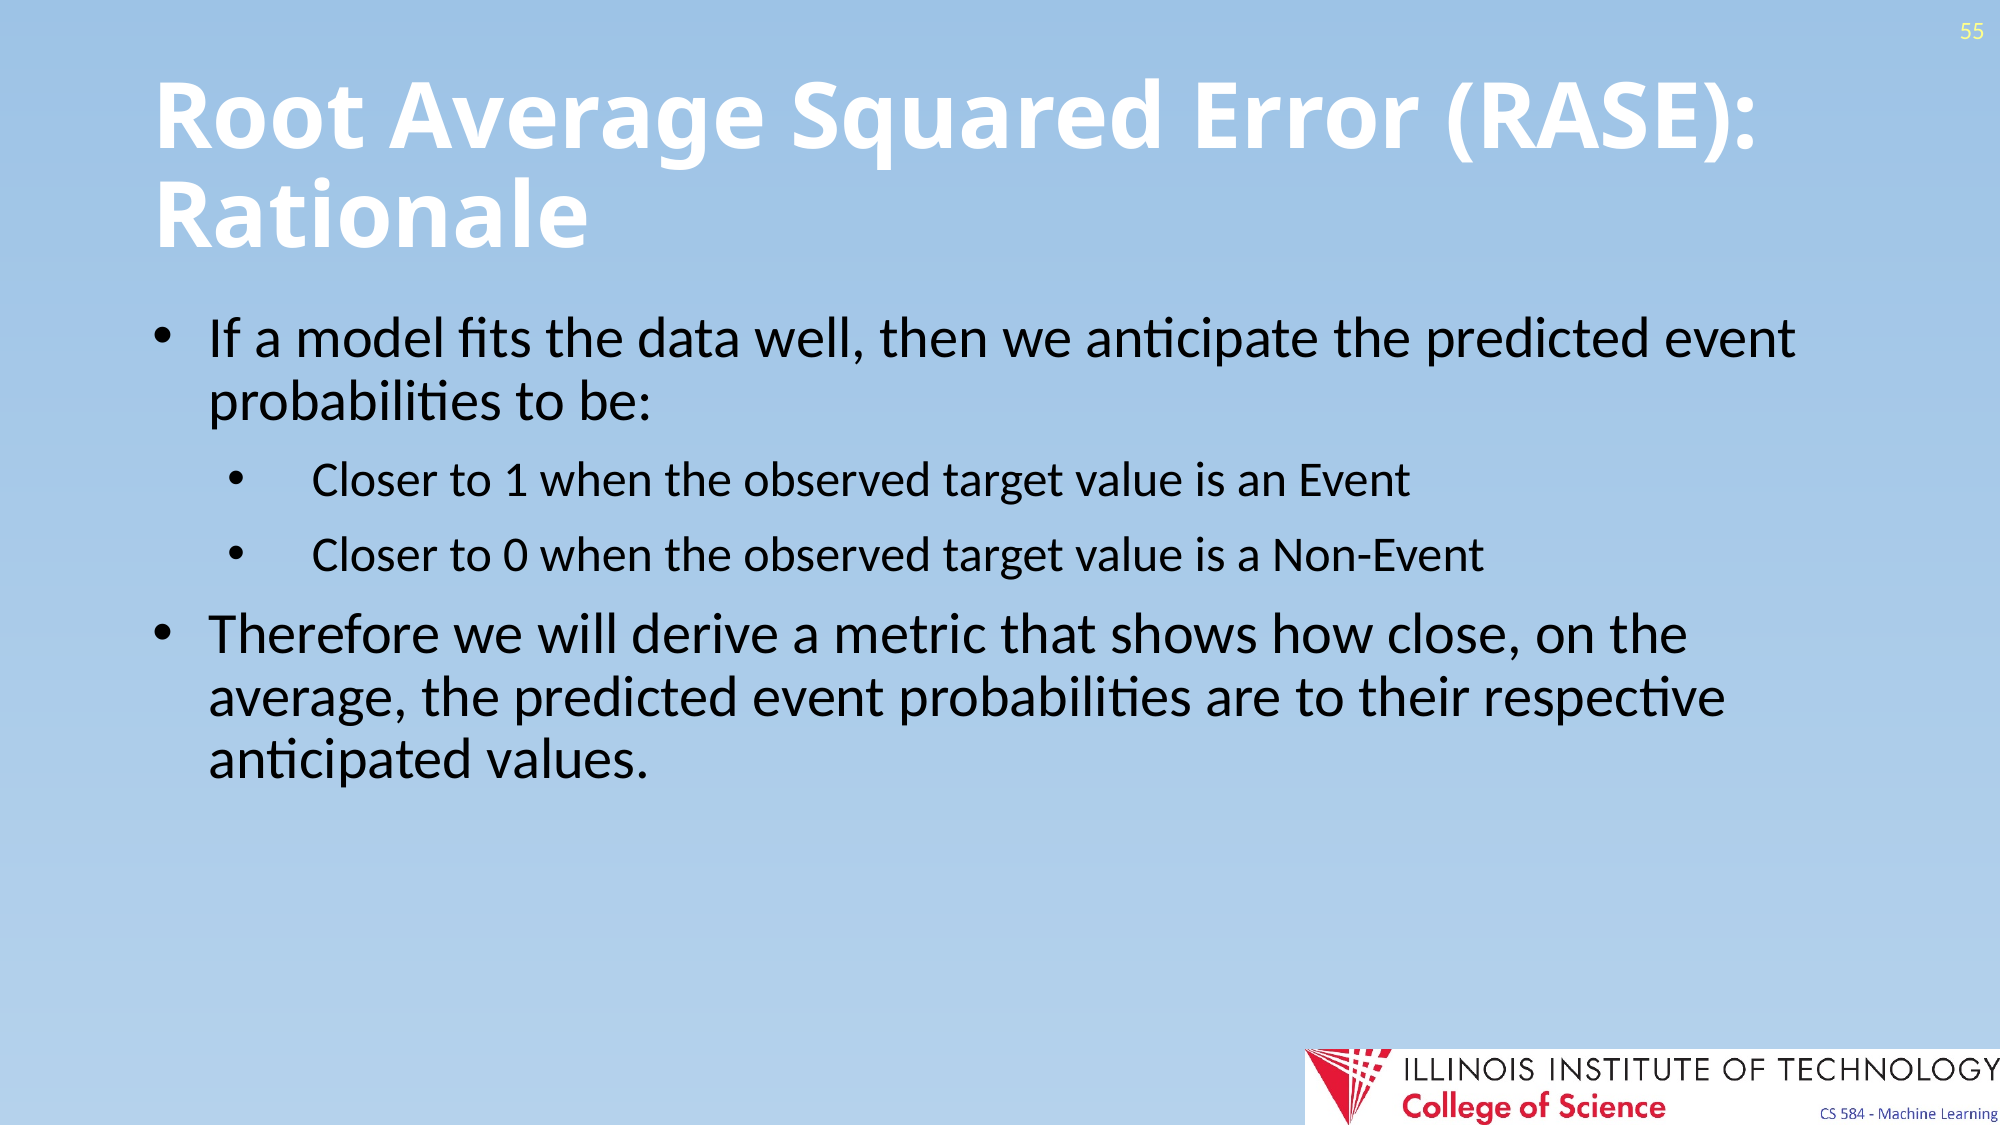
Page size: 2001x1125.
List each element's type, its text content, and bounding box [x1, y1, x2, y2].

slide_number 55 [1550, 0, 2000, 60]
title Root Average Squared Error (RASE): Rationale [137, 59, 1863, 278]
list If a model fits the data well, then we anticipate the predicted event probabilities to be: Closer to 1 when the observed target value is an Event Closer to 0 when the observed target value is a Non-Event Therefore we will derive a metric that shows how close, on the average, the predicted event probabilities are to their respective anticipated values. [137, 299, 1863, 1014]
picture [1305, 1049, 2000, 1125]
